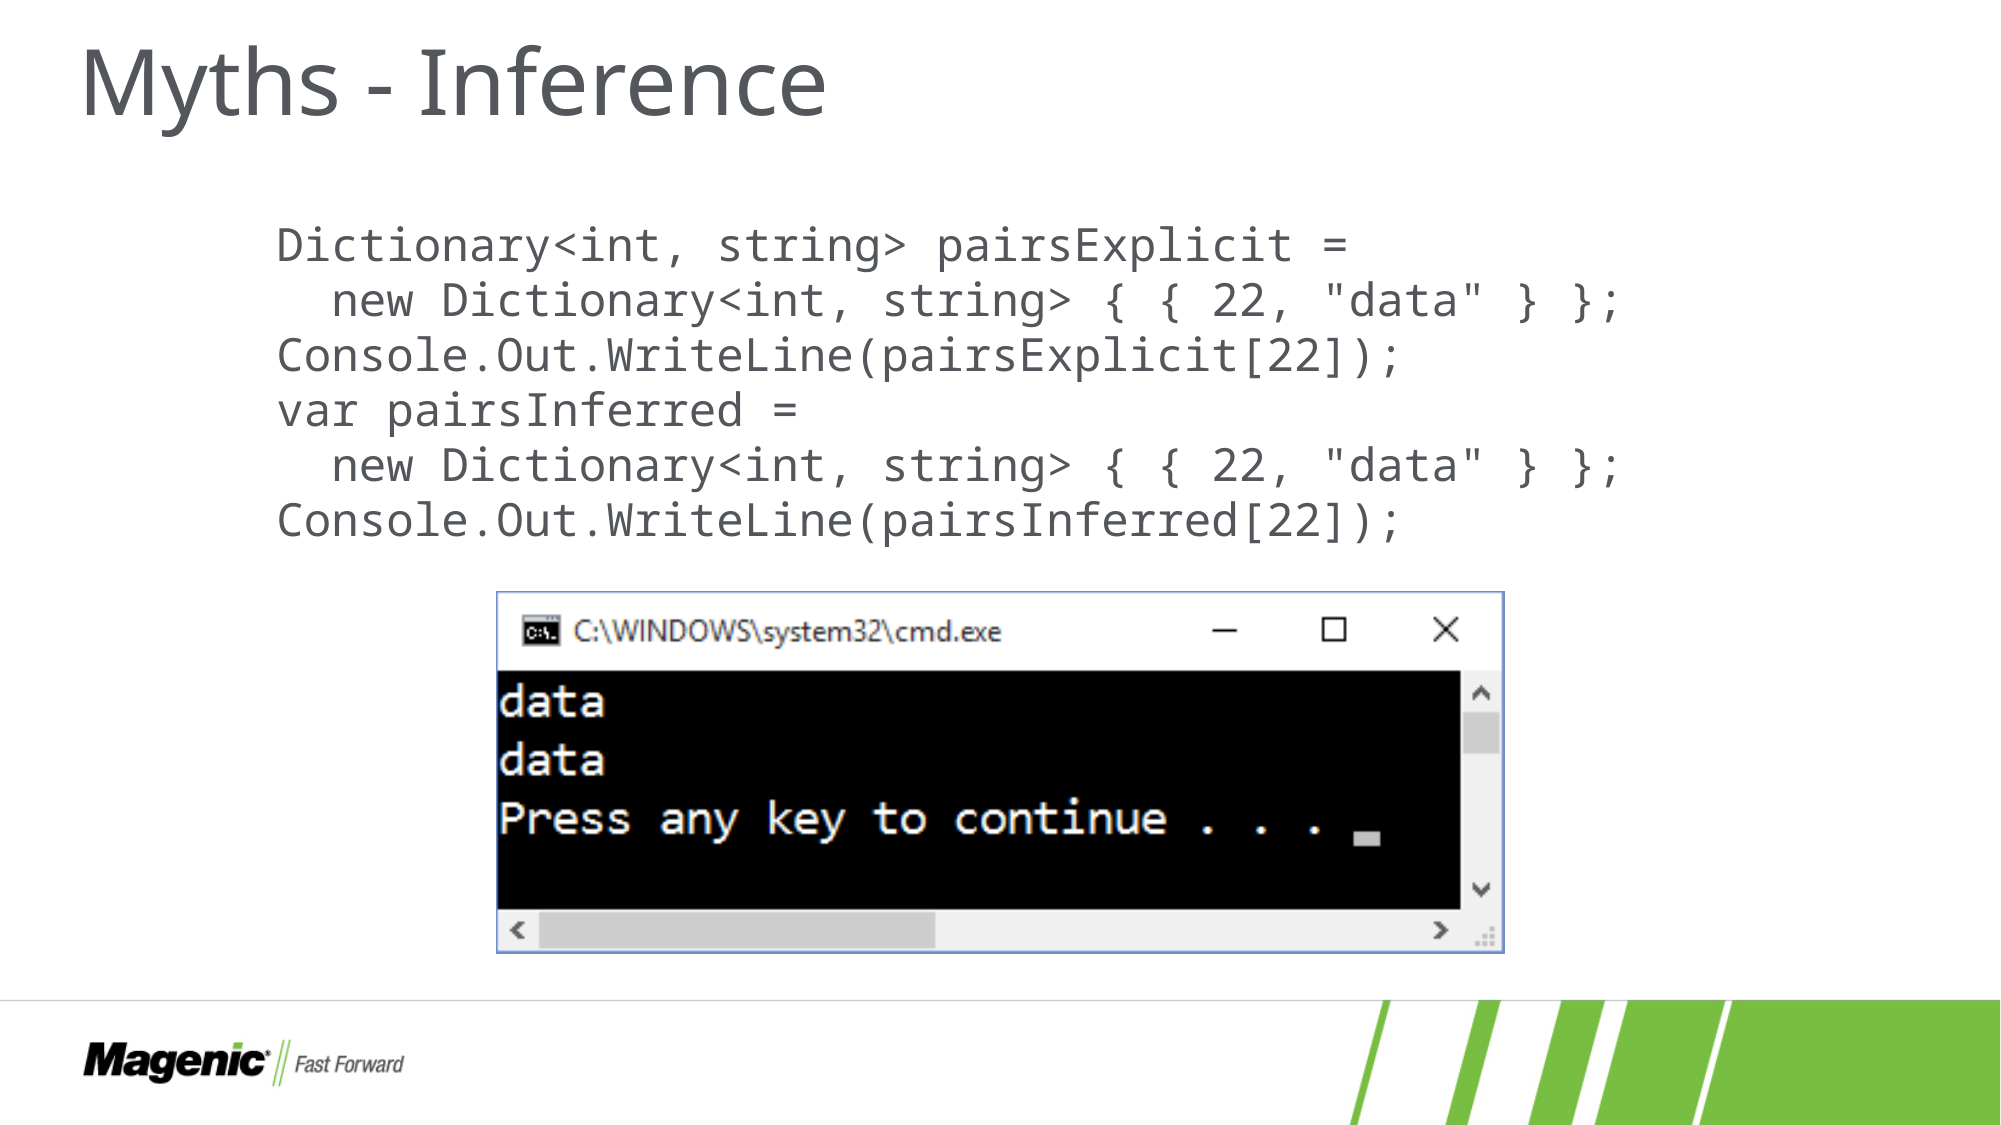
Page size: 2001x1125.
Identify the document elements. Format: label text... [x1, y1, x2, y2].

picture [0, 0, 2001, 1125]
text_box Dictionary<int, string> pairsExplicit = new Dictionary<int, string> { { 22, "data" } }; Console.Out.WriteLine(pairsExplicit[22]); var pairsInferred = new Dictionary<int, string> { { 22, "data" } }; Console.Out.WriteLine(pairsInferred[22]); [261, 208, 1639, 554]
title Myths - Inference [63, 41, 1938, 131]
